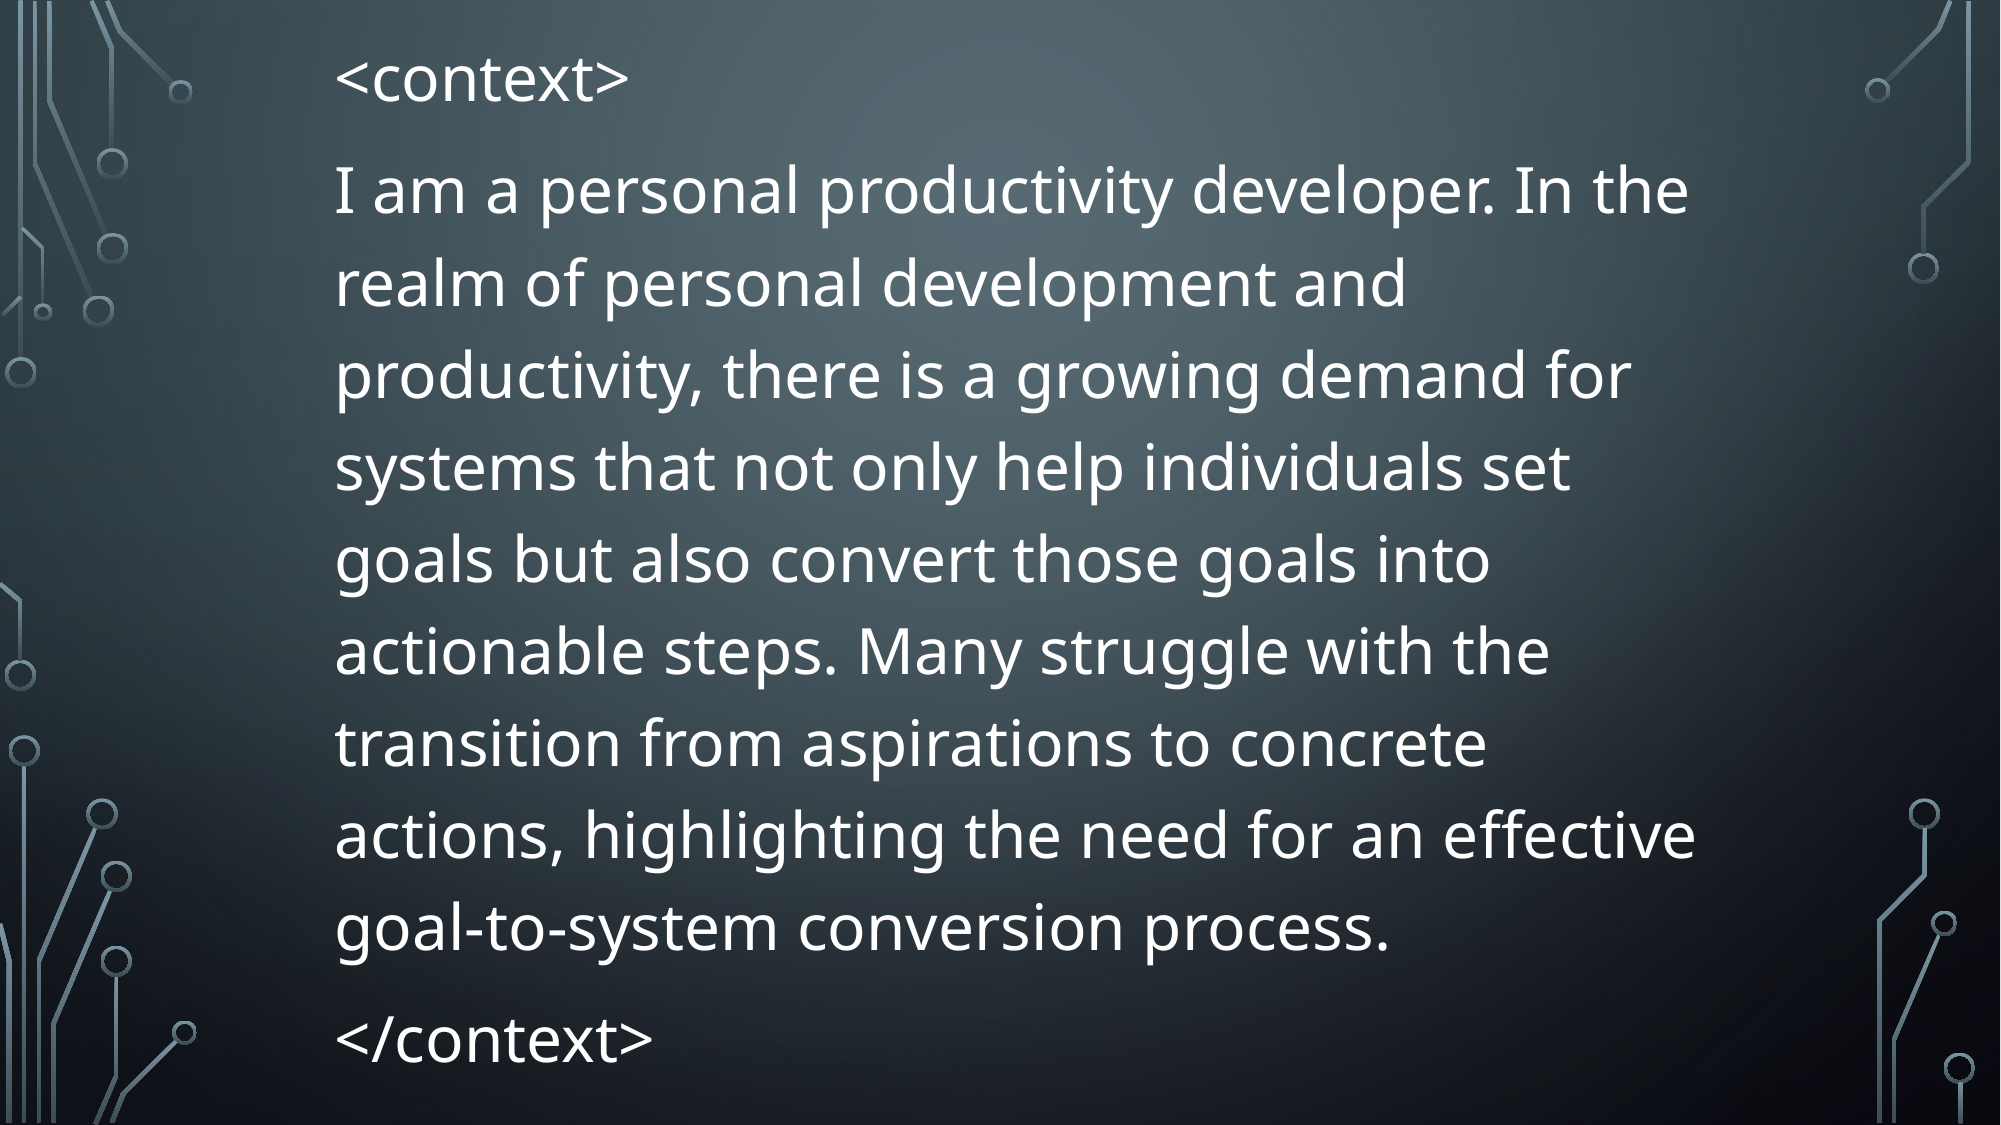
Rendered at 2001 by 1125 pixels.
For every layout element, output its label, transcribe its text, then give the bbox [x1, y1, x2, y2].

list <context> I am a personal productivity developer. In the realm of personal development and productivity, there is a growing demand for systems that not only help individuals set goals but also convert those goals into actionable steps. Many struggle with the transition from aspirations to concrete actions, highlighting the need for an effective goal-to-system conversion process. </context> [319, 14, 1720, 1101]
